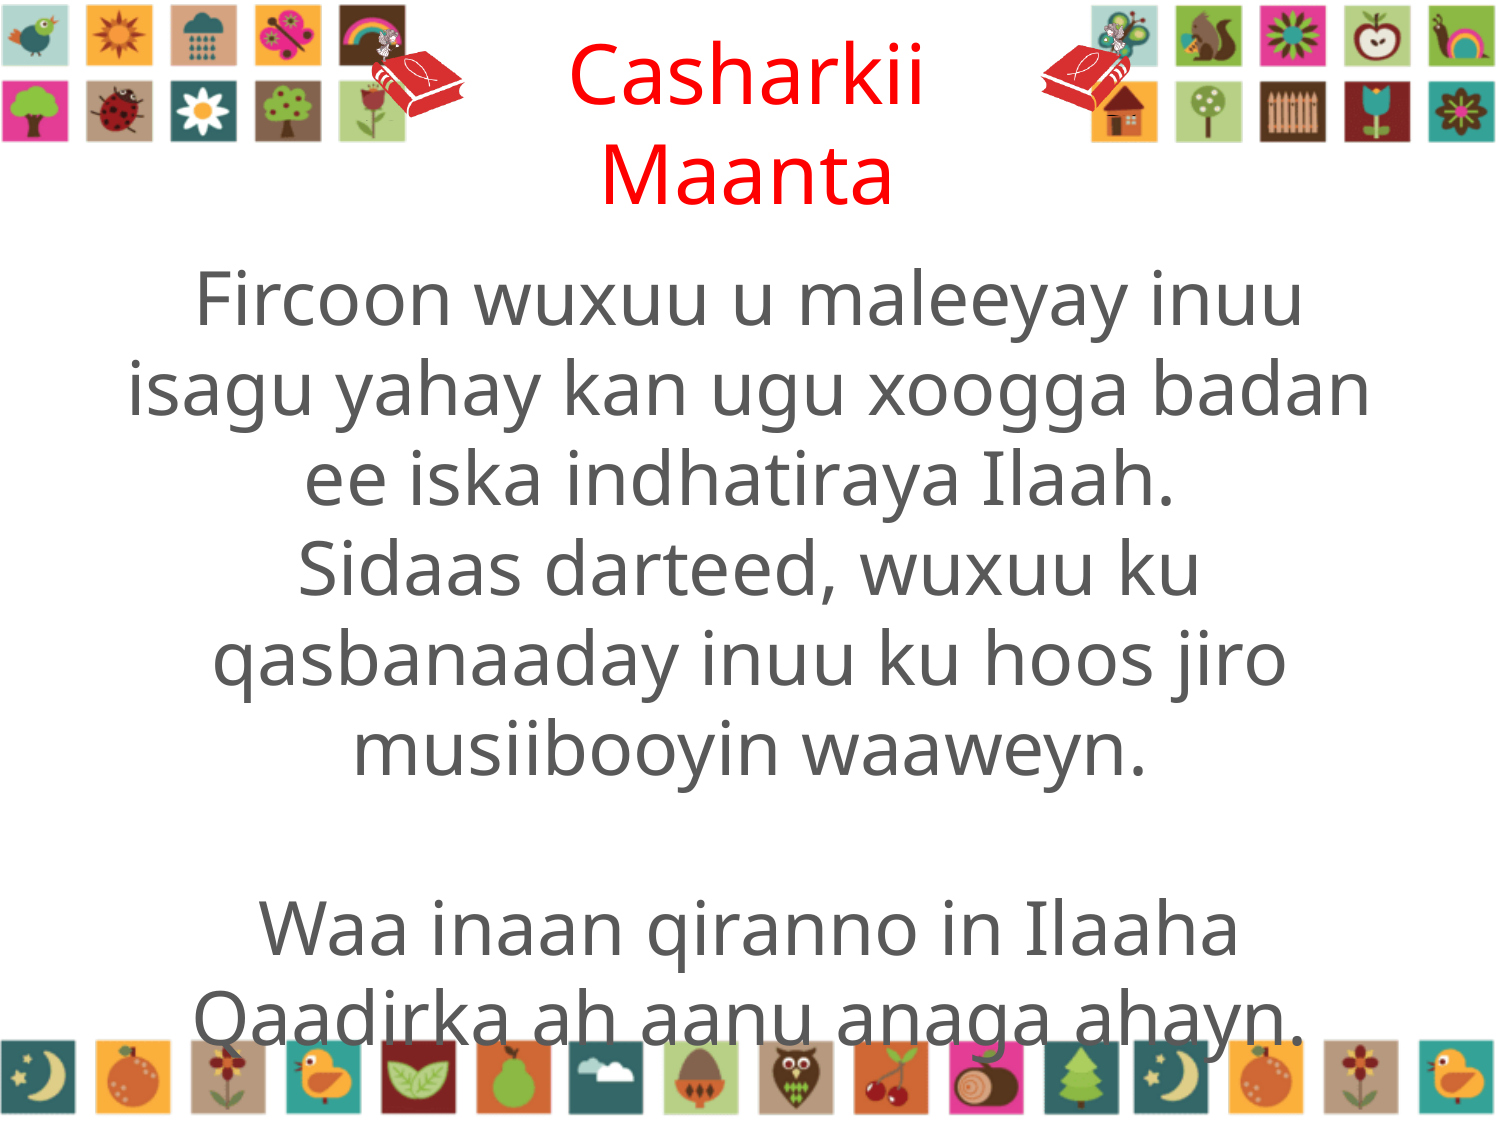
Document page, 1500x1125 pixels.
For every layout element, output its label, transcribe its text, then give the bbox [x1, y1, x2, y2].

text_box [0, 1028, 1500, 1118]
text_box Fircoon wuxuu u maleeyay inuu isagu yahay kan ugu xoogga badan ee iska indhatiraya Ilaah. Sidaas darteed, wuxuu ku qasbanaaday inuu ku hoos jiro musiibooyin waaweyn. Waa inaan qiranno in Ilaaha Qaadirka ah aanu anaga ahayn. [76, 243, 1424, 1027]
picture [1008, 3, 1500, 150]
text_box Casharkii Maanta [414, 13, 1080, 229]
picture [0, 3, 497, 150]
